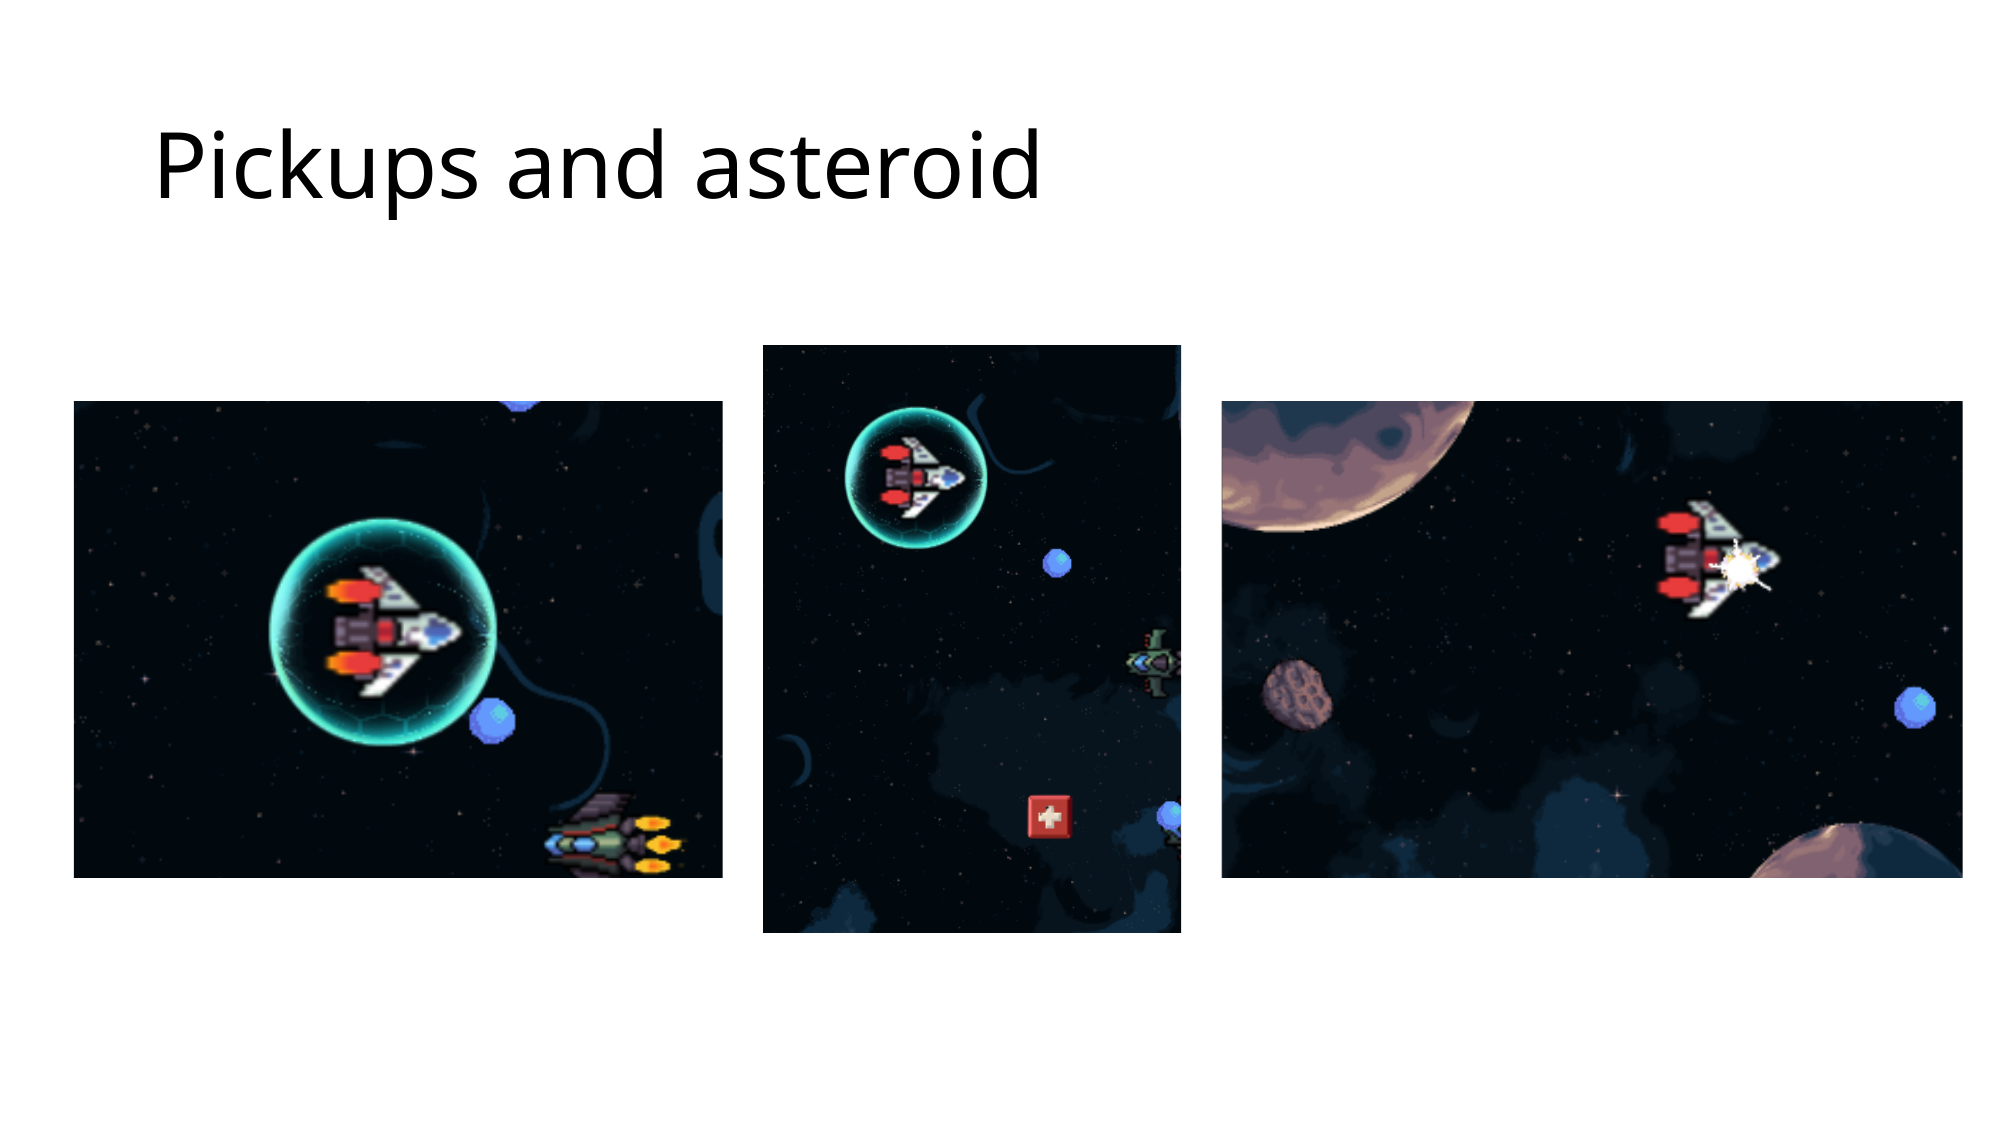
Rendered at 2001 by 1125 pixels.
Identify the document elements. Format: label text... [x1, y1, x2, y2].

picture [73, 401, 723, 878]
title Pickups and asteroid [137, 59, 1863, 278]
picture [763, 345, 1182, 933]
picture [1221, 401, 1963, 878]
